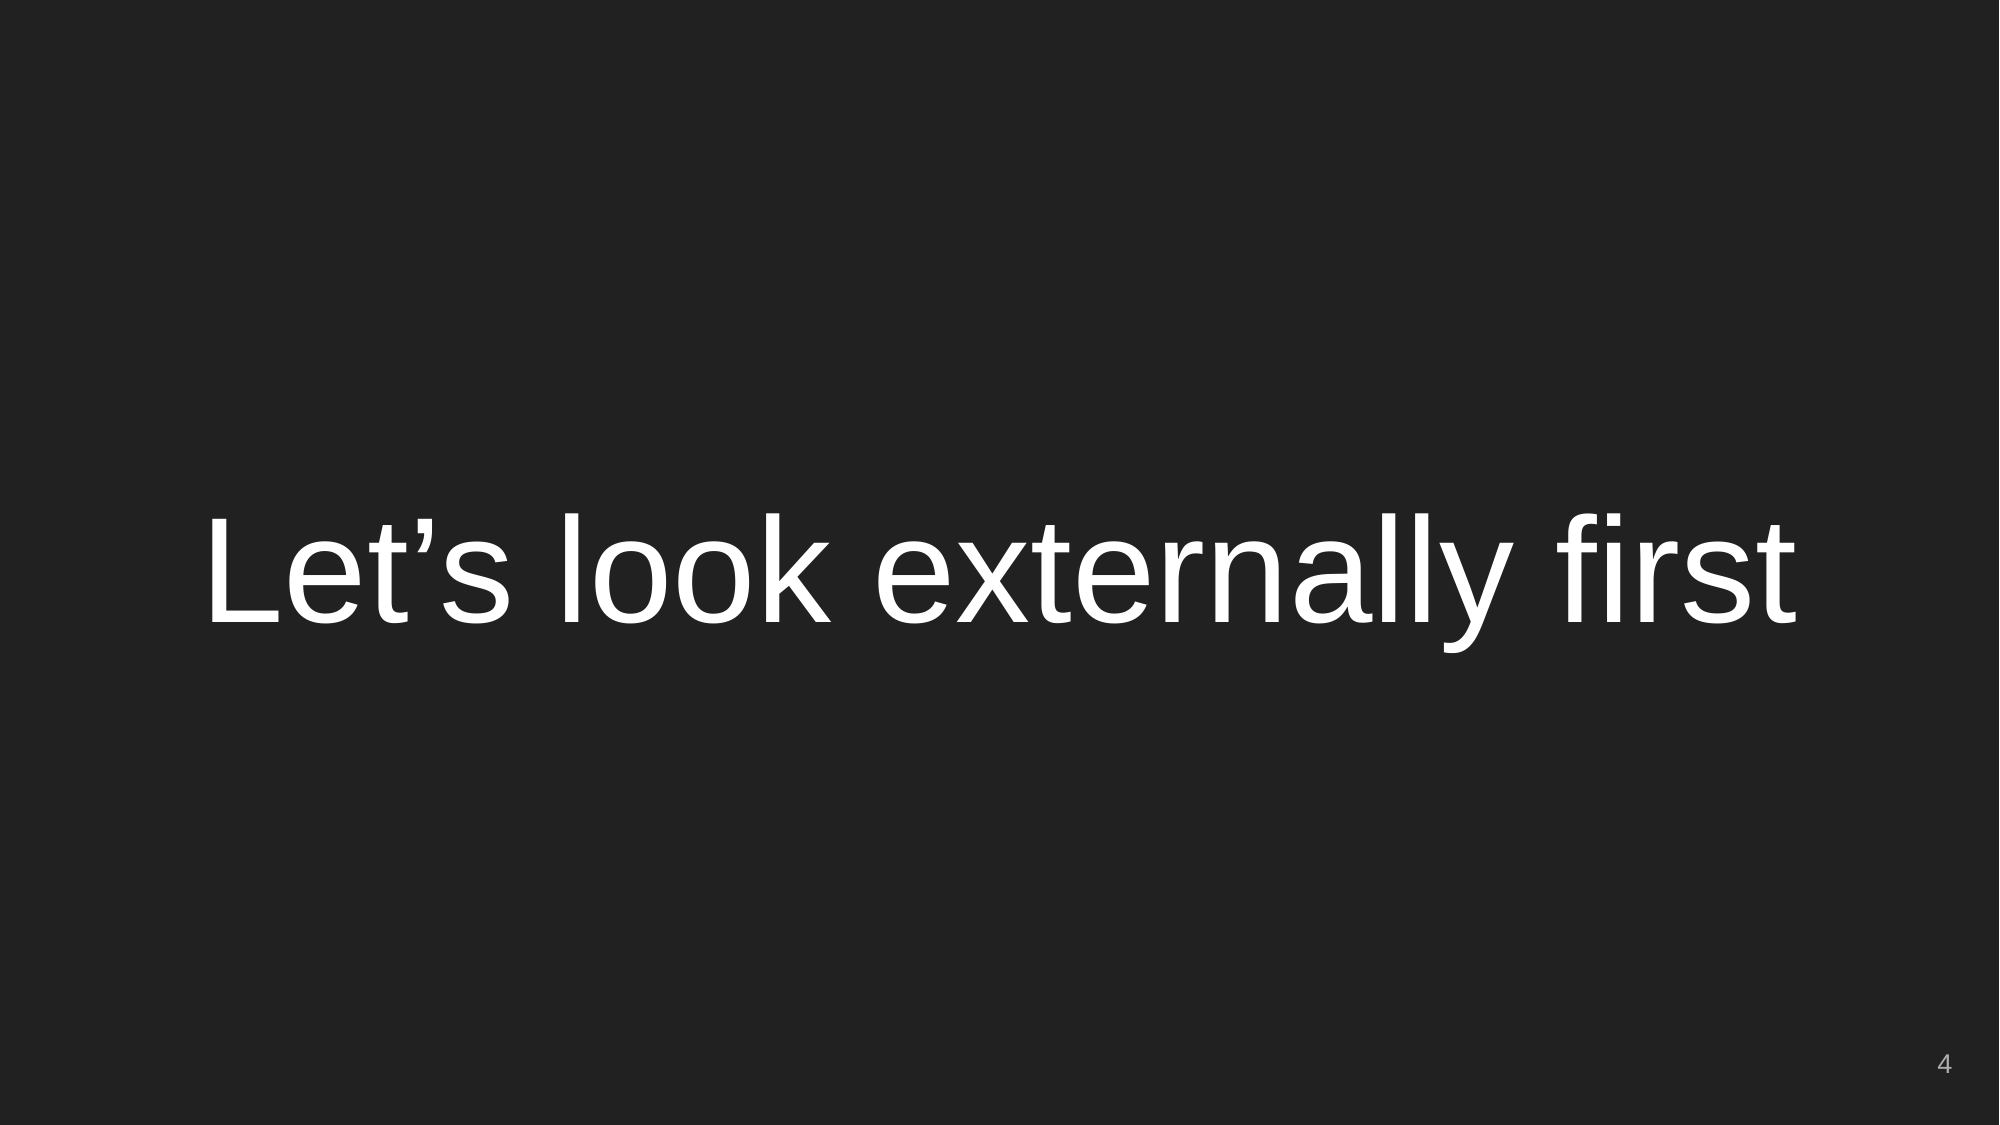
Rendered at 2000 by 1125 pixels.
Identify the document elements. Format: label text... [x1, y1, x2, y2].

title Let’s look externally first [68, 470, 1932, 655]
slide_number ‹#› [1852, 1019, 1973, 1106]
